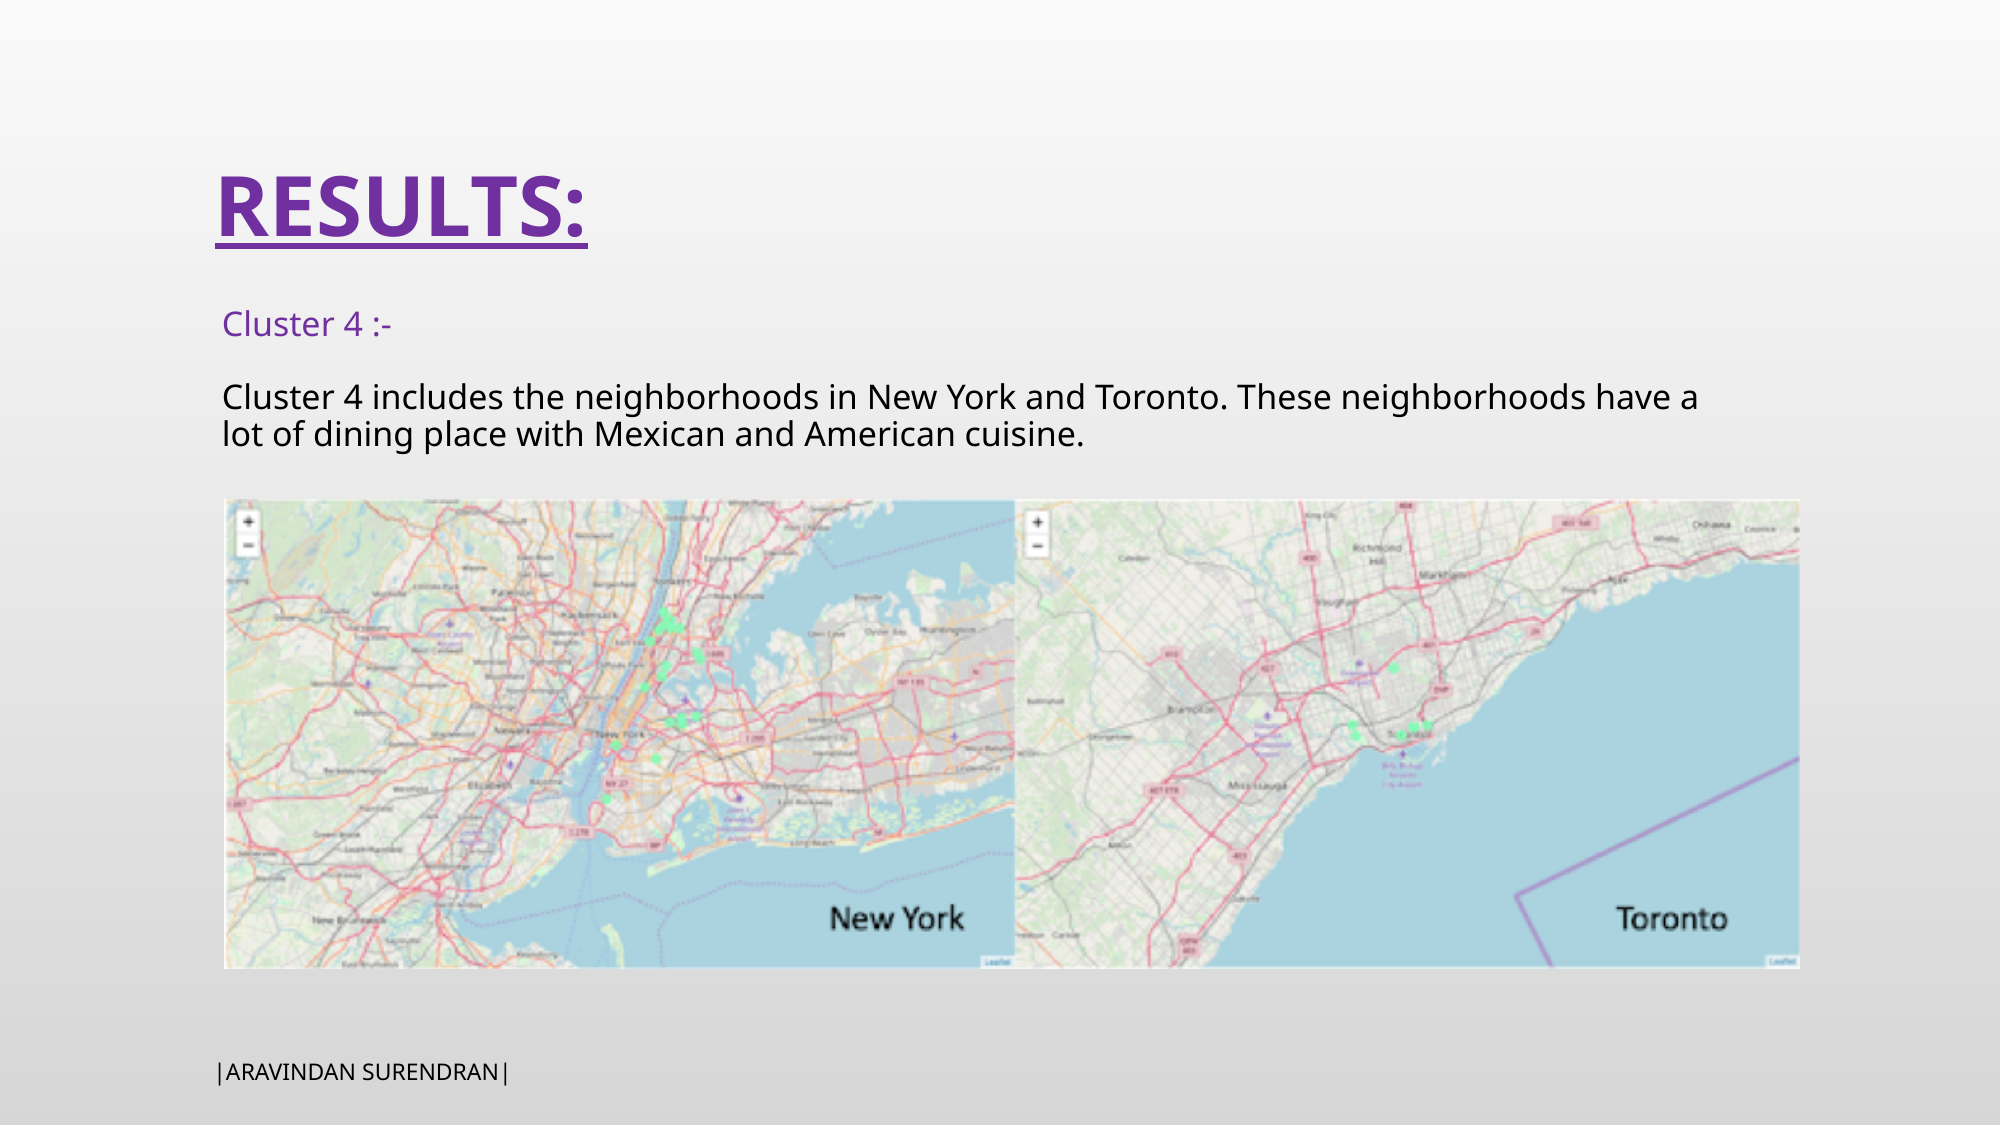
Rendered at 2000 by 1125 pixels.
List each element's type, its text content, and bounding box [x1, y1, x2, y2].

title Results: [199, 45, 1800, 263]
list Cluster 4 :- Cluster 4 includes the neighborhoods in New York and Toronto. These neighborhoods have a lot of dining place with Mexican and American cuisine. [199, 299, 1750, 463]
picture [224, 499, 1800, 969]
footer |Aravindan Surendran| [198, 1057, 1288, 1088]
